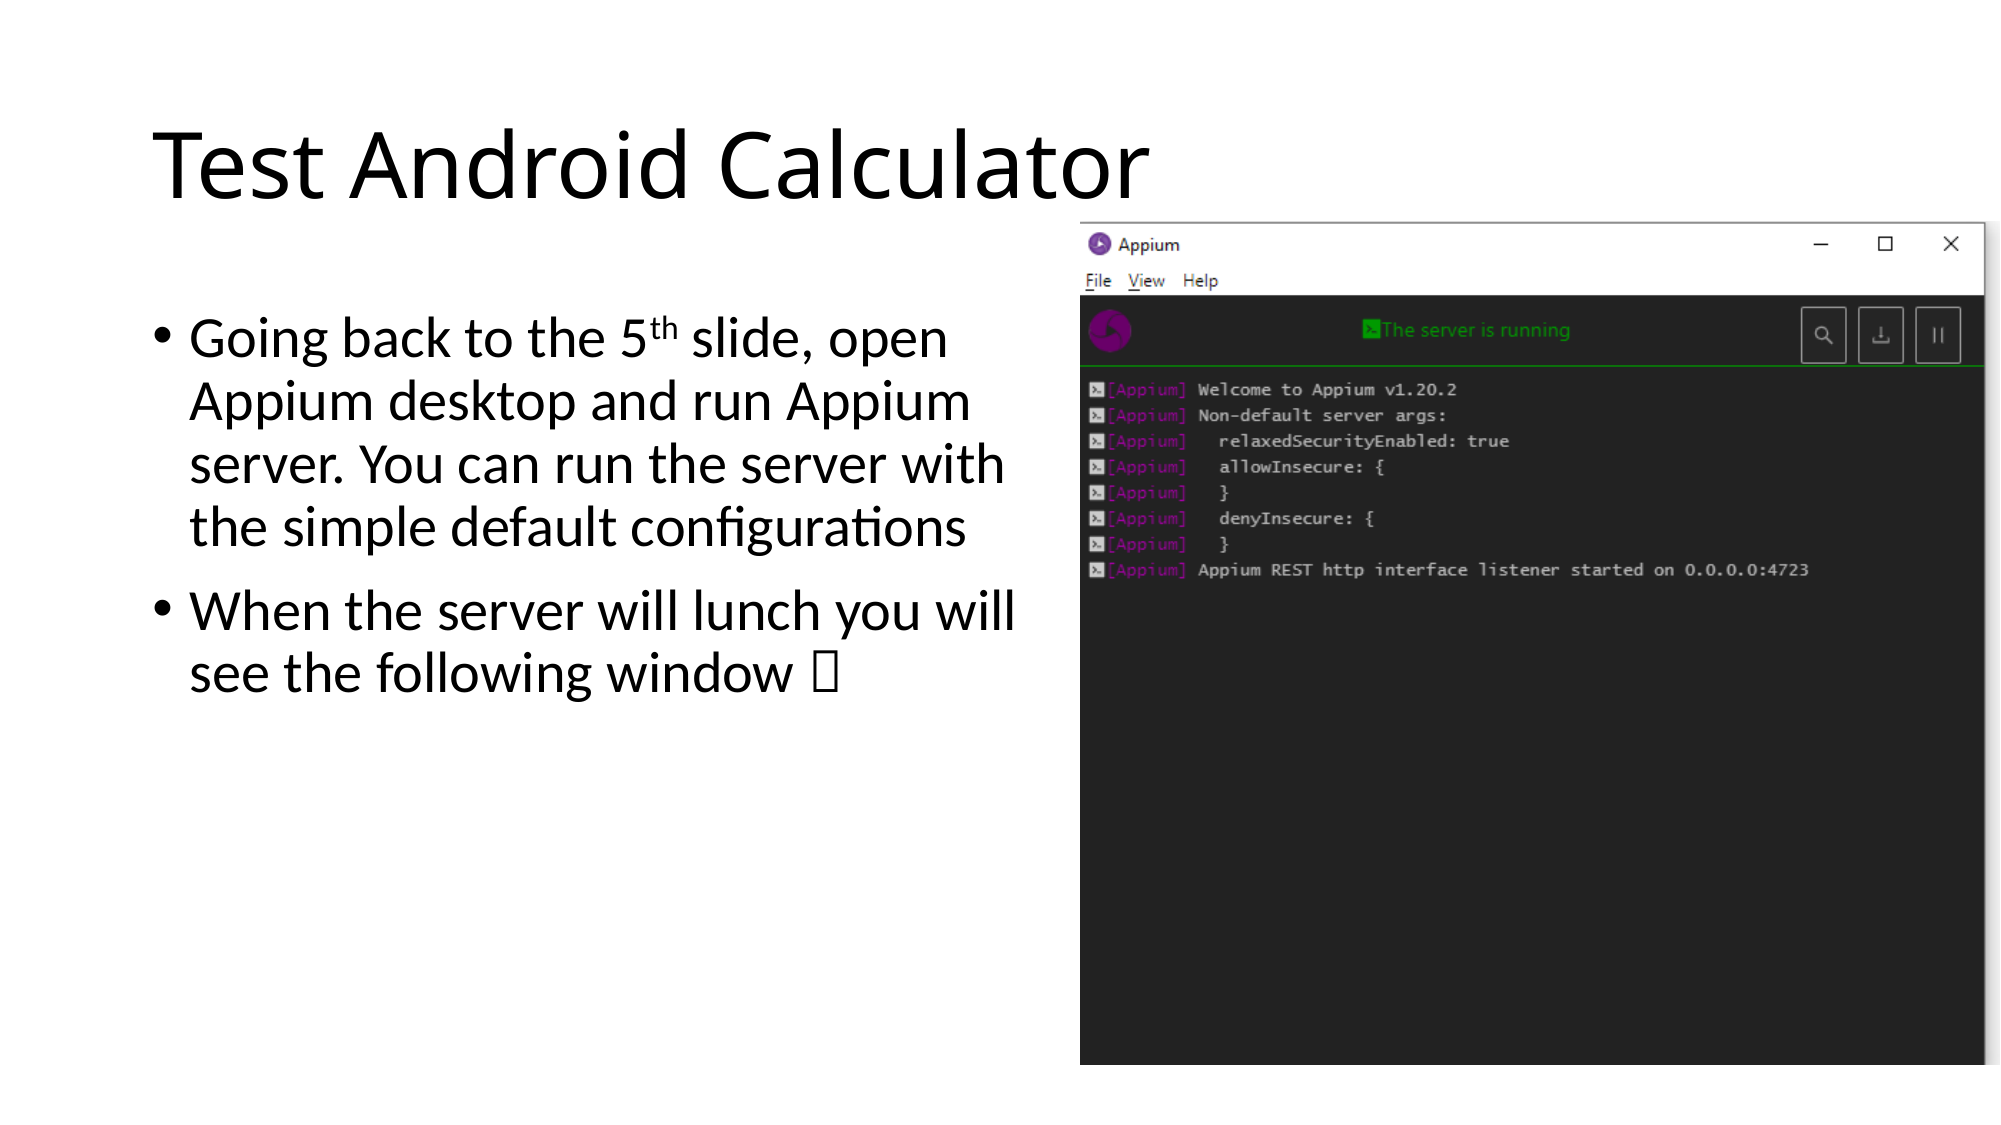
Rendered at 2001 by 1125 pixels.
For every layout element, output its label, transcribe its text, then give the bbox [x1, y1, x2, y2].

list Going back to the 5th slide, open Appium desktop and run Appium server. You can run the server with the simple default configurations When the server will lunch you will see the following window  [137, 299, 1043, 1014]
picture [1080, 221, 2000, 1065]
title Test Android Calculator [137, 59, 1863, 278]
